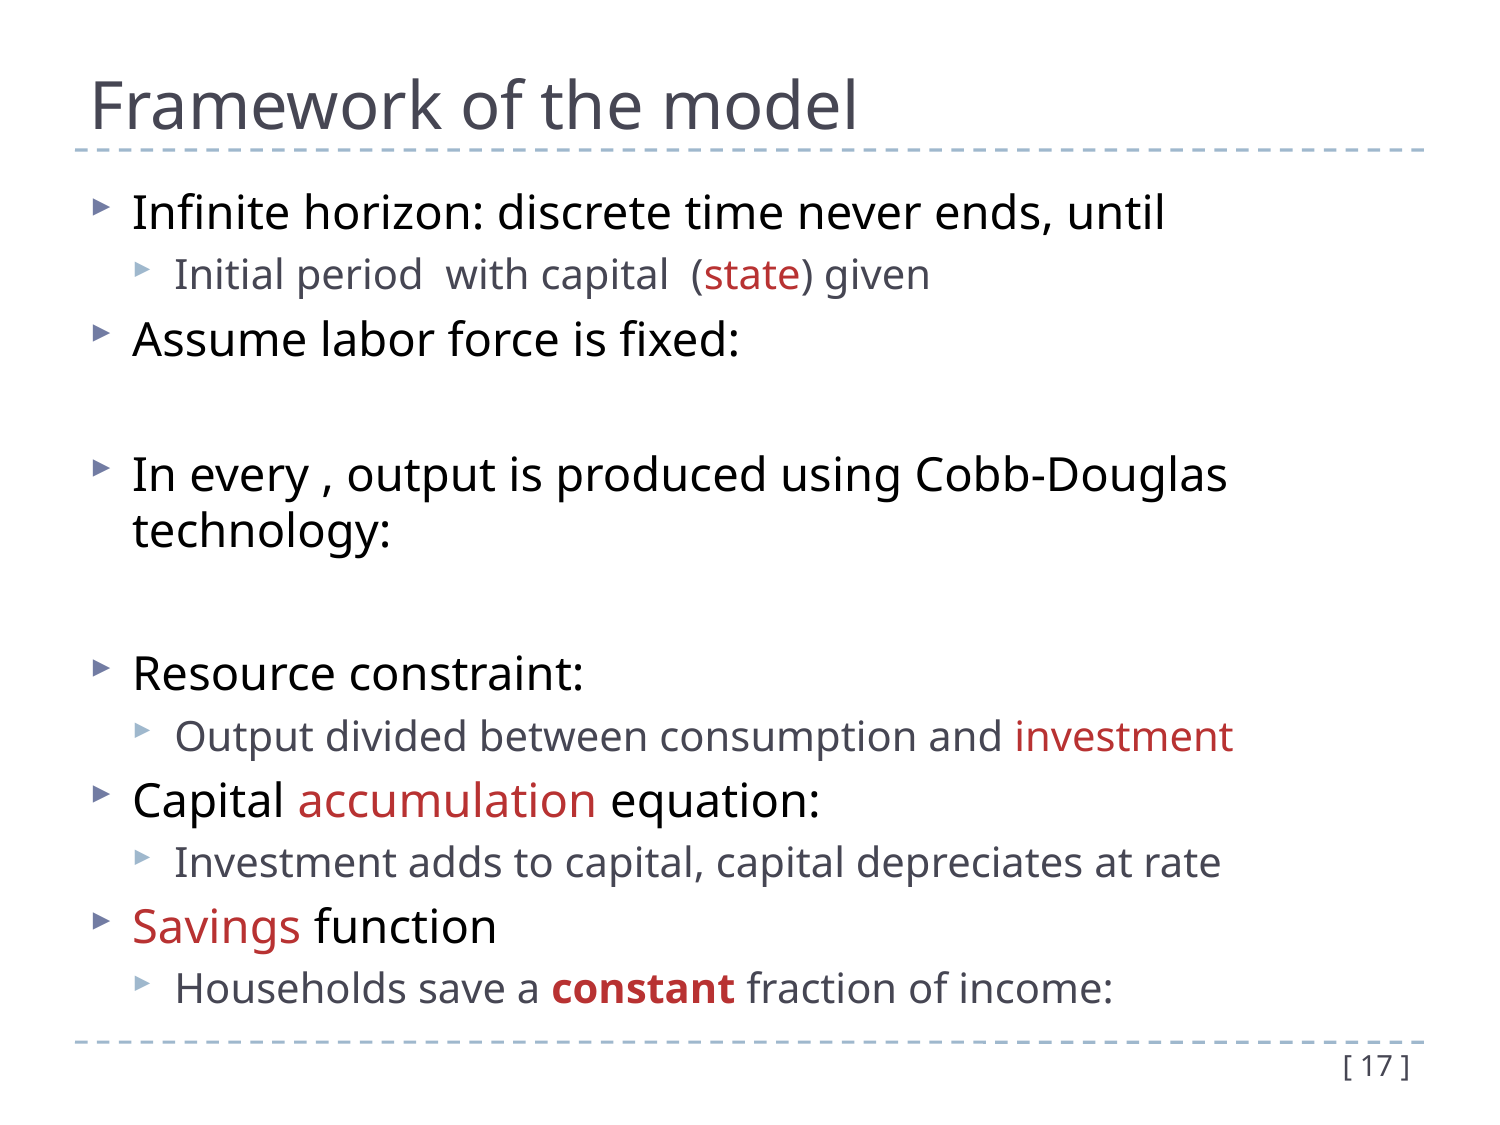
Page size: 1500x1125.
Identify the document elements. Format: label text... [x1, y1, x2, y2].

slide_number [ 17 ] [1100, 1040, 1425, 1100]
title Framework of the model [75, 24, 1425, 150]
